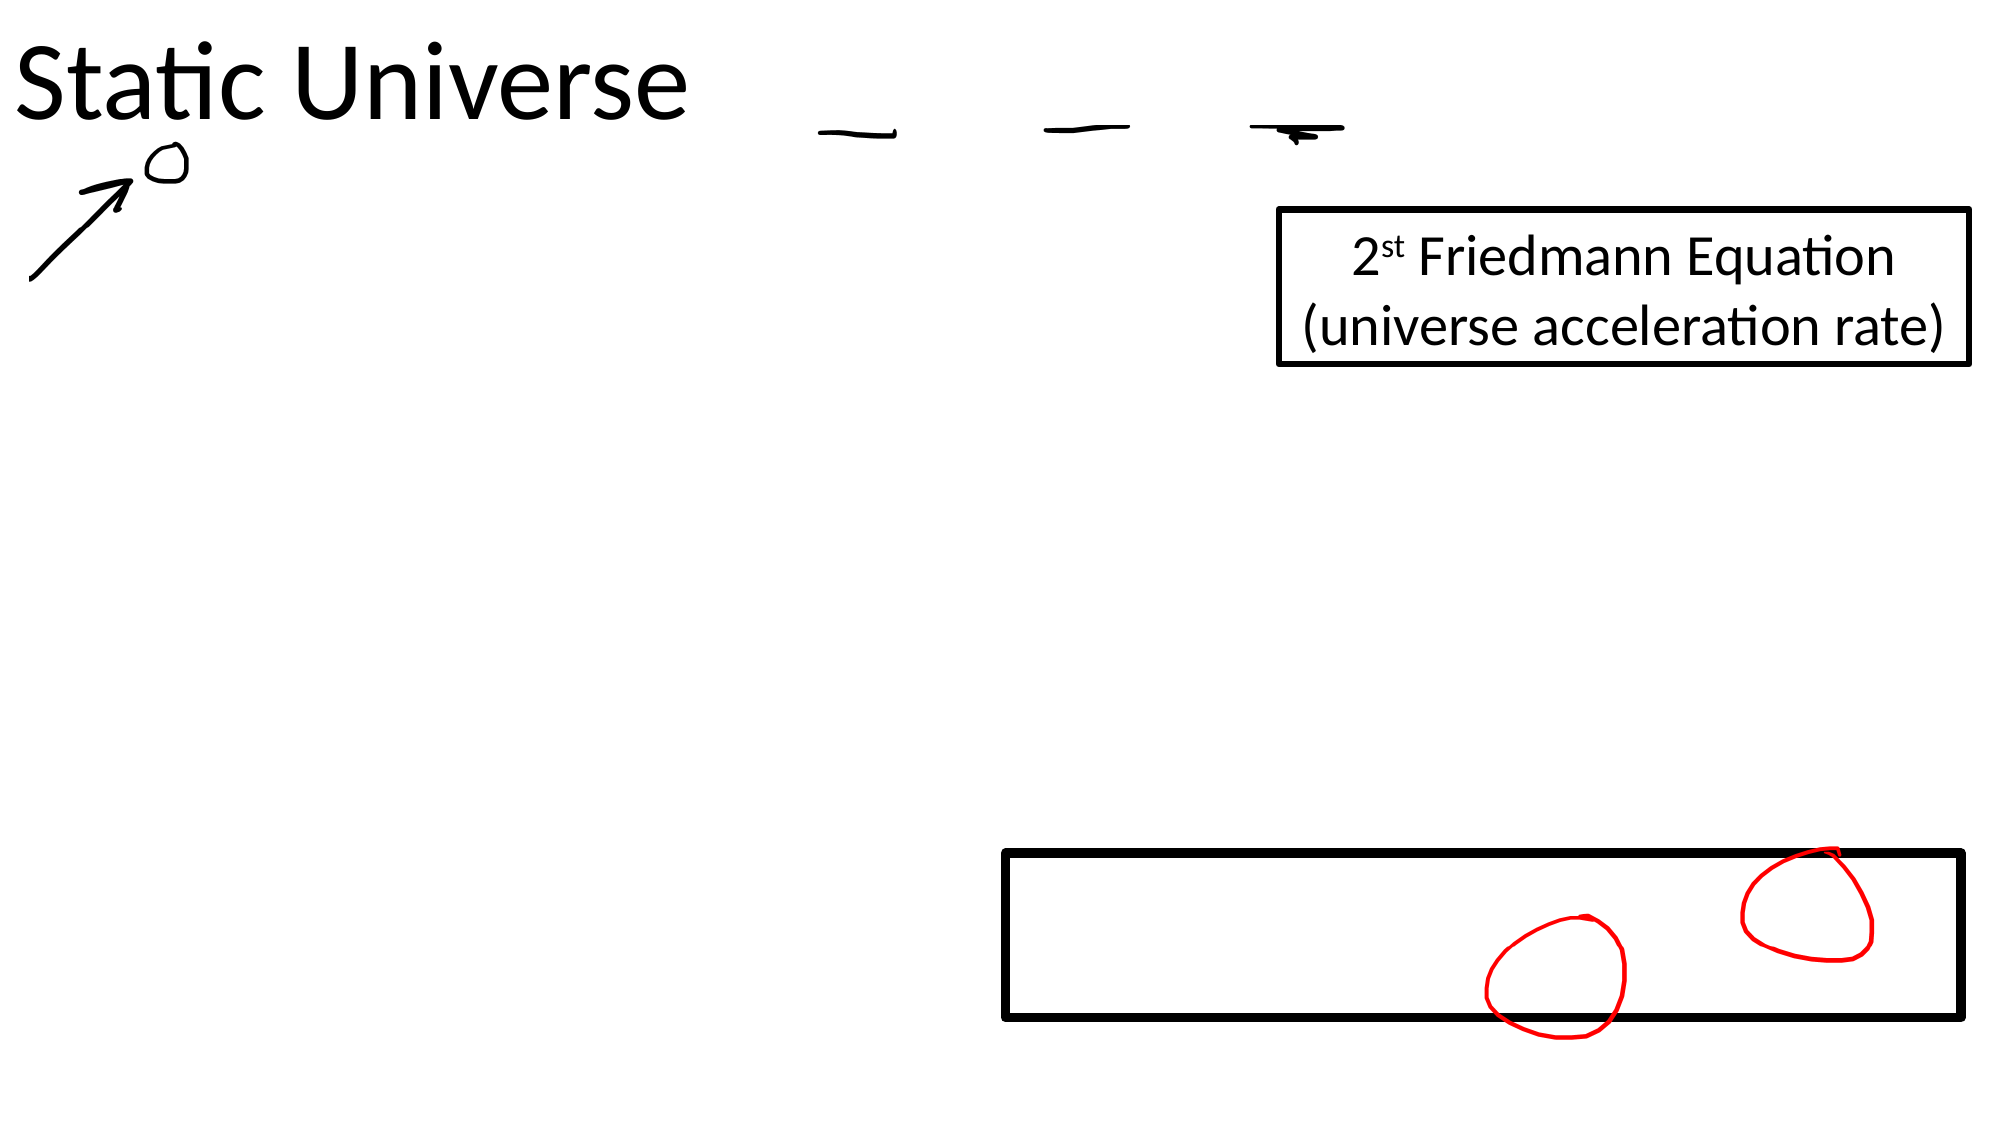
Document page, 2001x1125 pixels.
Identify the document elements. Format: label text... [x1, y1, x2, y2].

picture [29, 125, 1883, 1049]
text_box 2st Friedmann Equation (universe acceleration rate) [1278, 209, 1970, 365]
